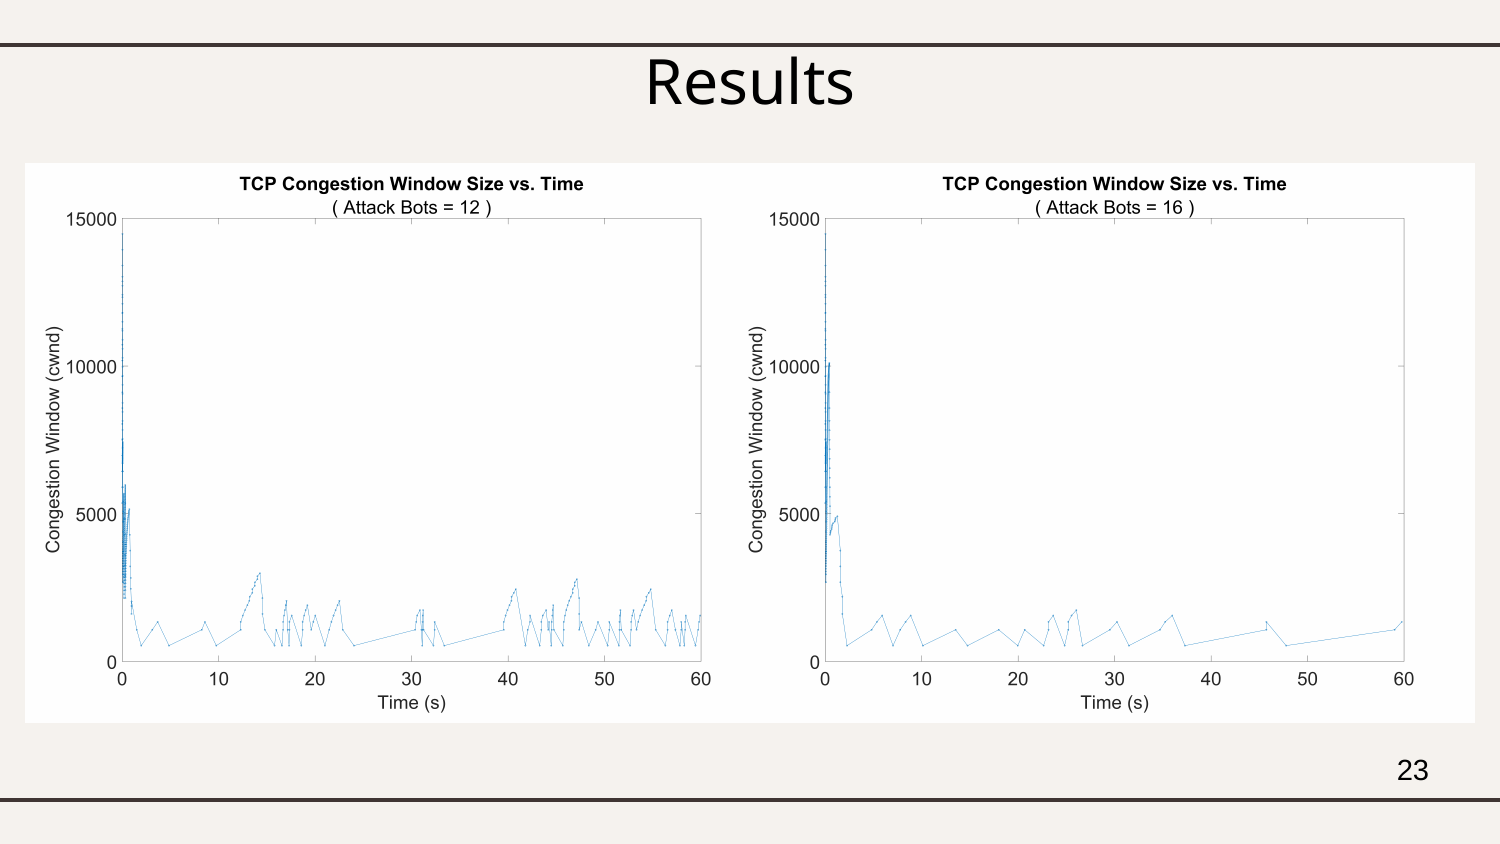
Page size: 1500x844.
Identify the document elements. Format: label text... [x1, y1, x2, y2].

text_box 23 [1382, 744, 1491, 794]
picture [24, 162, 1475, 723]
title Results [284, 27, 1216, 122]
